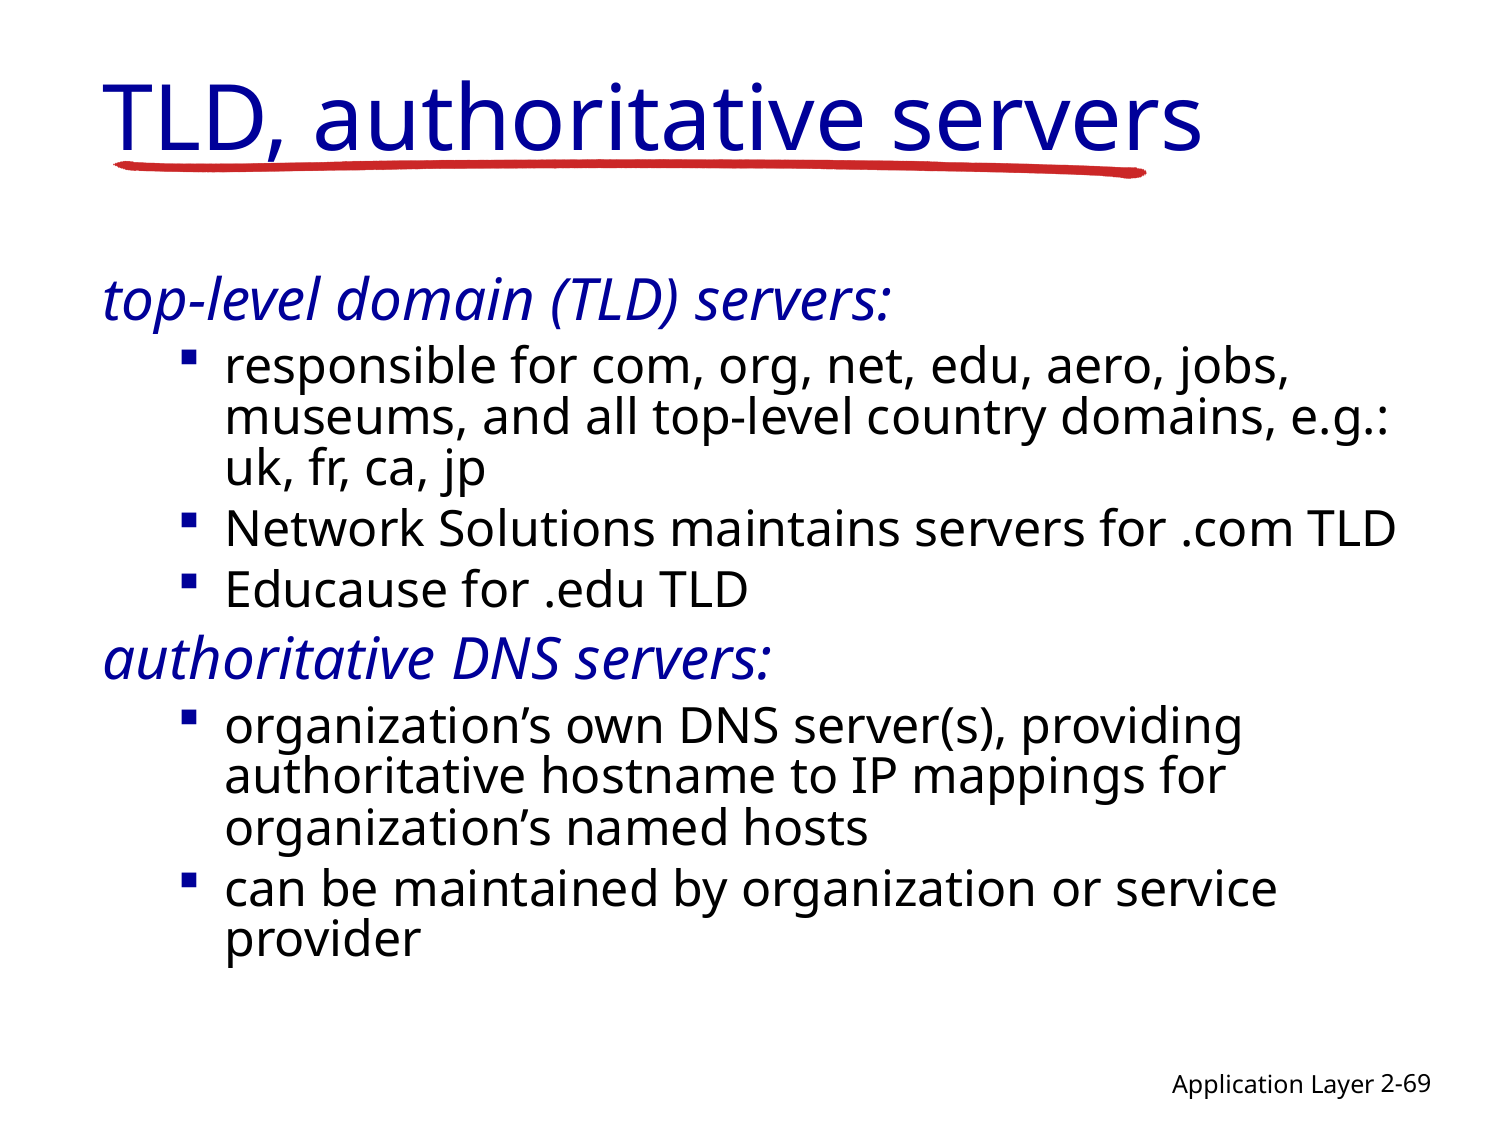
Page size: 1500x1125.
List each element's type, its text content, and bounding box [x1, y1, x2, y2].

footer Application Layer [914, 1060, 1391, 1109]
list top-level domain (TLD) servers: responsible for com, org, net, edu, aero, jobs, museums, and all top-level country domains, e.g.: uk, fr, ca, jp Network Solutions maintains servers for .com TLD Educause for .edu TLD authoritative DNS servers: organization’s own DNS server(s), providing authoritative hostname to IP mappings for organization’s named hosts can be maintained by organization or service provider [87, 262, 1427, 1025]
title TLD, authoritative servers [87, 38, 1363, 189]
slide_number 2-69 [1365, 1059, 1477, 1106]
picture [108, 154, 1160, 184]
